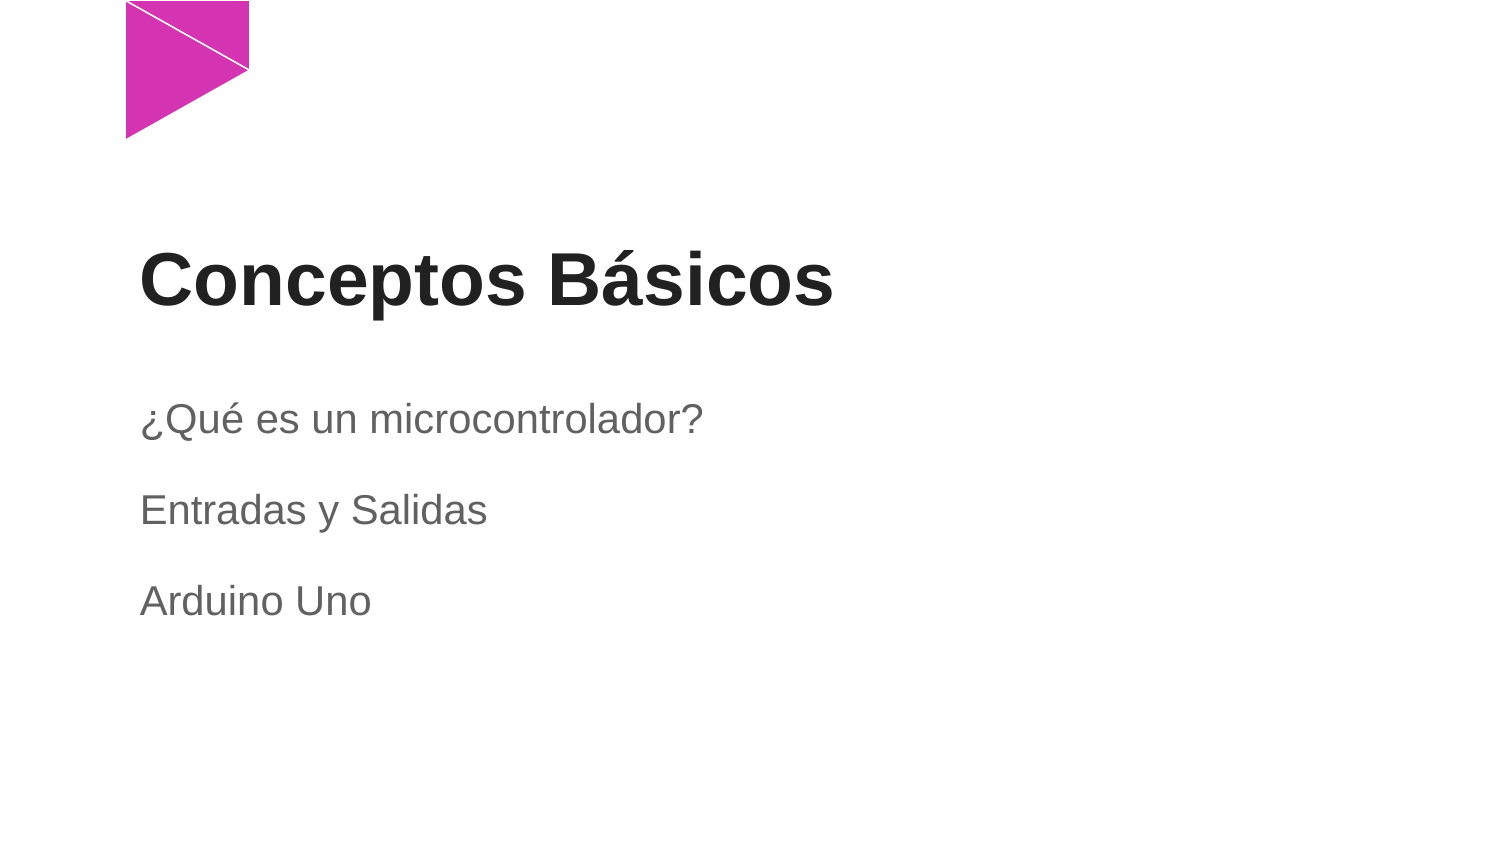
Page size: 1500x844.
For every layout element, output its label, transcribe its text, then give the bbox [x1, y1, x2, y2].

text_box ¿Qué es un microcontrolador? Entradas y Salidas Arduino Uno [124, 369, 1375, 753]
text_box Conceptos Básicos [124, 195, 1375, 336]
